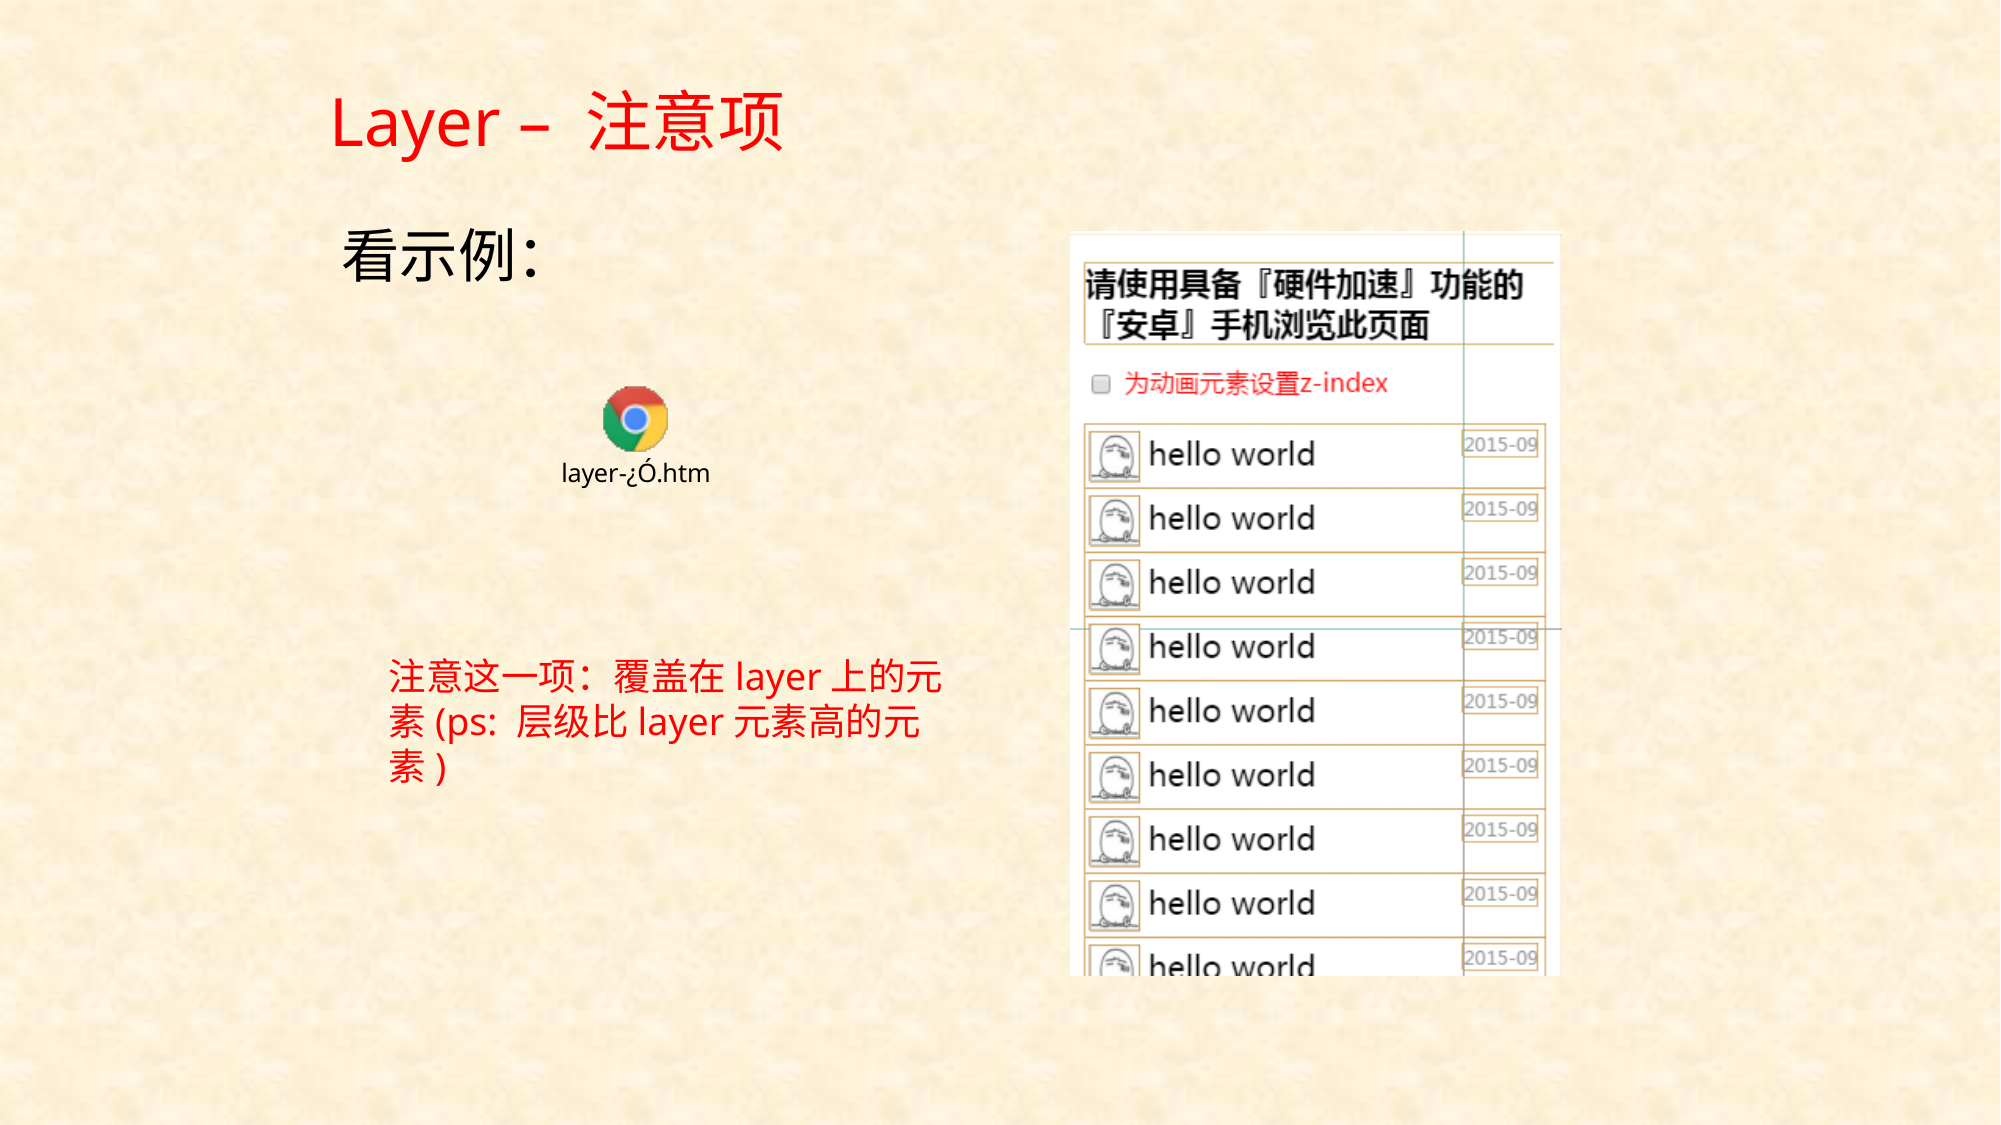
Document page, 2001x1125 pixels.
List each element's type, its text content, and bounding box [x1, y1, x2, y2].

picture [0, 0, 2001, 1125]
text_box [539, 385, 731, 503]
list 看示例： [326, 220, 1677, 303]
title Layer – 注意项 [314, 31, 1665, 219]
text_box 注意这一项：覆盖在layer上的元素(ps: 层级比layer元素高的元素) [373, 645, 989, 795]
